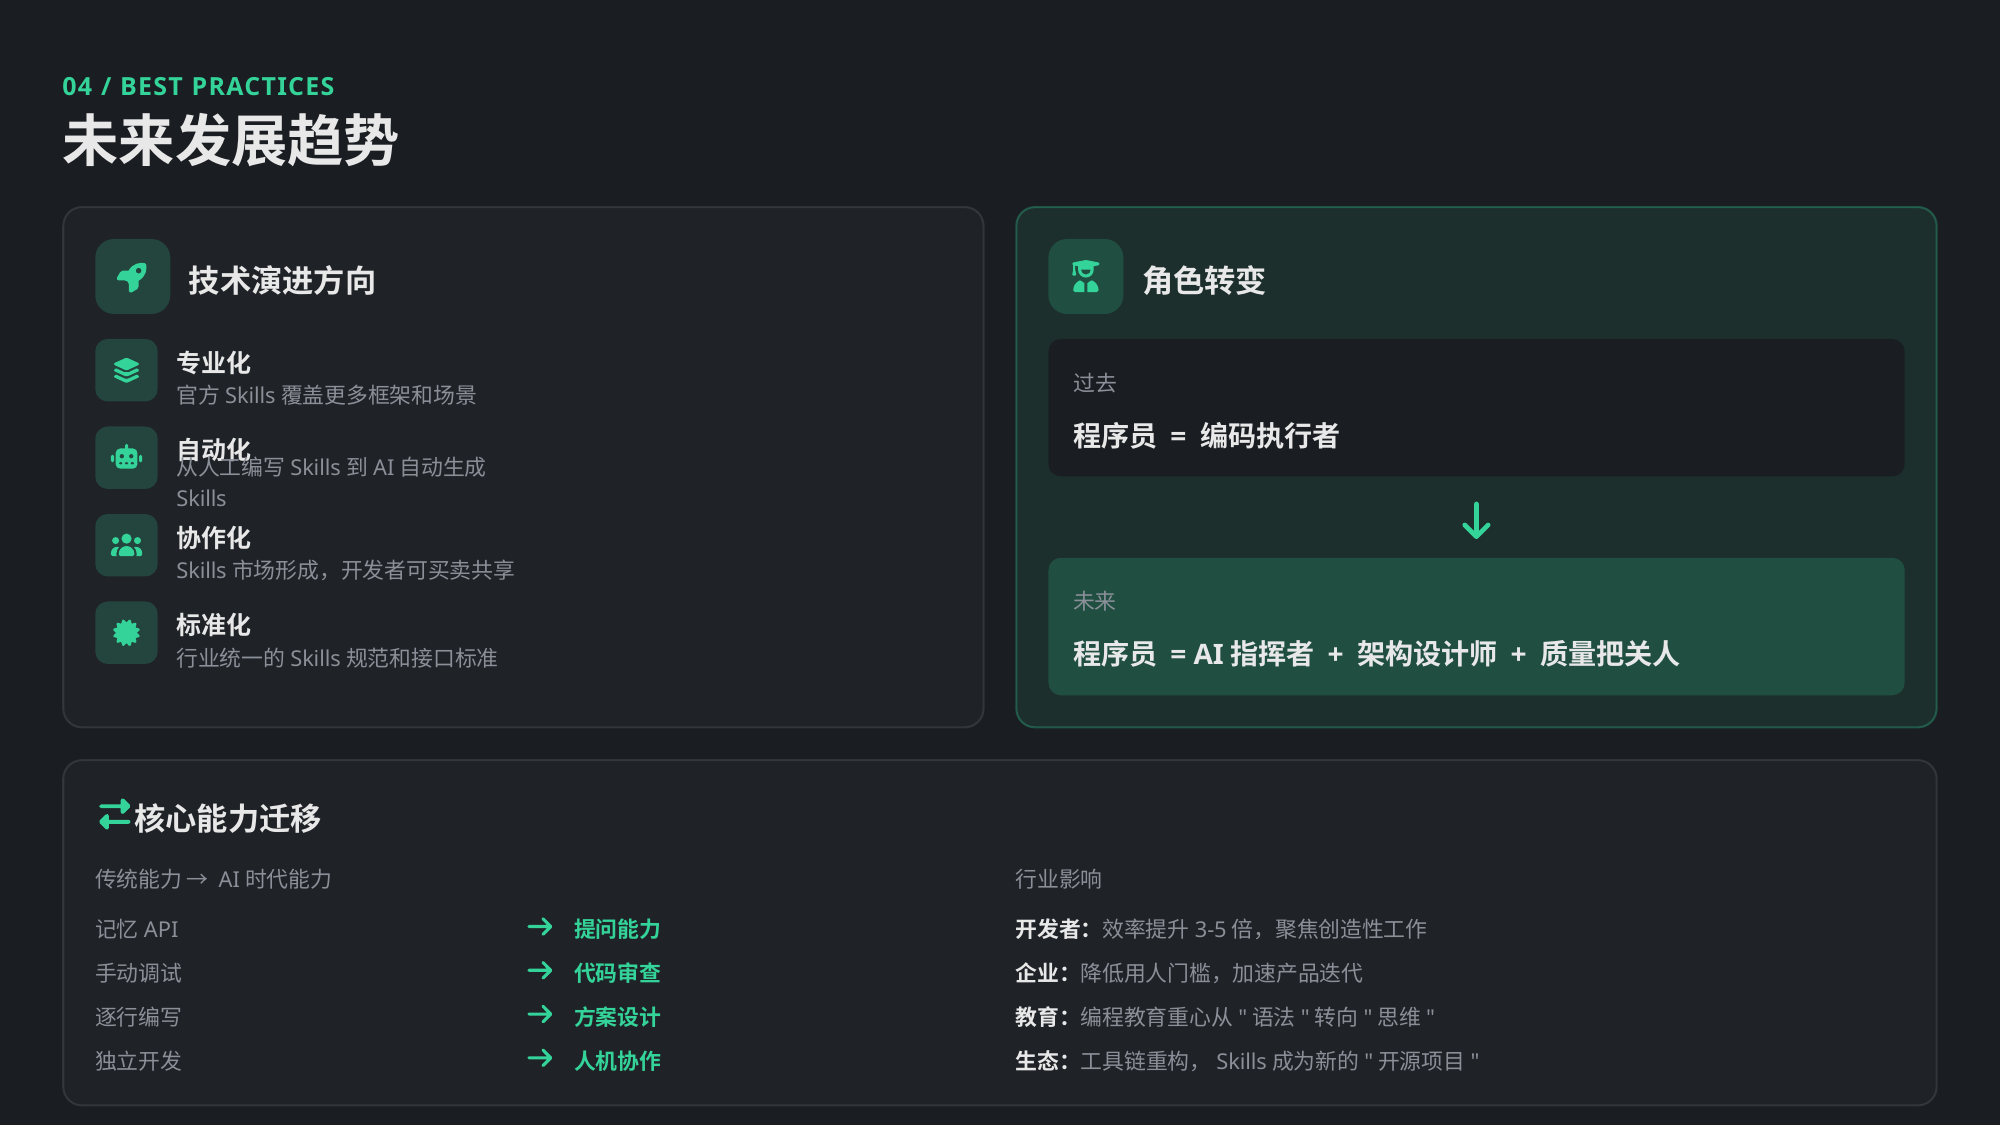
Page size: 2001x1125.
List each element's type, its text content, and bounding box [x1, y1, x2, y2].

text_box [1048, 238, 1124, 314]
text_box [110, 443, 138, 469]
text_box [1087, 280, 1099, 293]
text_box [113, 619, 140, 646]
text_box 教育：编程教育重心从"语法"转向"思维" [1015, 998, 1916, 1030]
text_box 代码审查 [574, 954, 996, 986]
text_box [527, 917, 552, 936]
text_box [112, 537, 120, 545]
text_box [527, 961, 552, 980]
text_box 记忆API [95, 910, 518, 943]
text_box 行业统一的Skills规范和接口标准 [176, 639, 504, 671]
text_box 独立开发 [95, 1042, 518, 1074]
text_box [99, 798, 130, 814]
text_box [110, 546, 143, 557]
text_box [95, 514, 158, 577]
text_box 程序员 = AI指挥者 + 架构设计师 + 质量把关人 [1073, 626, 1894, 671]
text_box [63, 760, 1937, 1106]
text_box 方案设计 [574, 998, 996, 1030]
text_box [527, 1005, 552, 1023]
text_box 逐行编写 [95, 998, 518, 1030]
text_box [116, 262, 147, 293]
text_box 提问能力 [574, 910, 996, 943]
text_box 从人工编写Skills到AI自动生成Skills [176, 464, 532, 496]
text_box 人机协作 [574, 1042, 996, 1074]
text_box [1048, 338, 1905, 477]
text_box 未来发展趋势 [62, 112, 1966, 175]
text_box 04 / BEST PRACTICES [62, 62, 1950, 100]
text_box [527, 1048, 552, 1067]
text_box 未来 [1073, 582, 1891, 614]
text_box [114, 358, 139, 383]
text_box [63, 207, 984, 728]
text_box [1073, 280, 1085, 293]
text_box [99, 814, 131, 830]
text_box [133, 537, 142, 545]
text_box 标准化 [176, 601, 505, 639]
text_box 过去 [1073, 364, 1891, 396]
text_box 企业：降低用人门槛，加速产品迭代 [1015, 954, 1916, 986]
text_box 技术演进方向 [188, 254, 393, 299]
text_box 生态：工具链重构，Skills成为新的"开源项目" [1015, 1042, 1916, 1074]
text_box 程序员 = 编码执行者 [1073, 407, 1894, 452]
text_box [1048, 557, 1905, 696]
text_box [1072, 260, 1100, 278]
text_box Skills市场形成，开发者可买卖共享 [176, 551, 525, 583]
text_box 角色转变 [1142, 254, 1283, 299]
text_box [1462, 501, 1491, 540]
text_box 自动化 [176, 426, 533, 464]
text_box 官方Skills覆盖更多框架和场景 [176, 376, 482, 408]
text_box 行业影响 [1015, 860, 1916, 893]
text_box 开发者：效率提升3-5倍，聚焦创造性工作 [1015, 910, 1916, 943]
text_box [95, 338, 158, 402]
text_box 专业化 [176, 339, 483, 377]
text_box [95, 238, 171, 314]
text_box [95, 426, 158, 489]
text_box [1016, 207, 1937, 728]
text_box 手动调试 [95, 954, 518, 986]
text_box [121, 533, 132, 544]
text_box 协作化 [176, 514, 527, 552]
text_box 传统能力 → AI时代能力 [95, 860, 996, 893]
text_box [95, 601, 158, 664]
text_box 核心能力迁移 [134, 792, 1921, 836]
